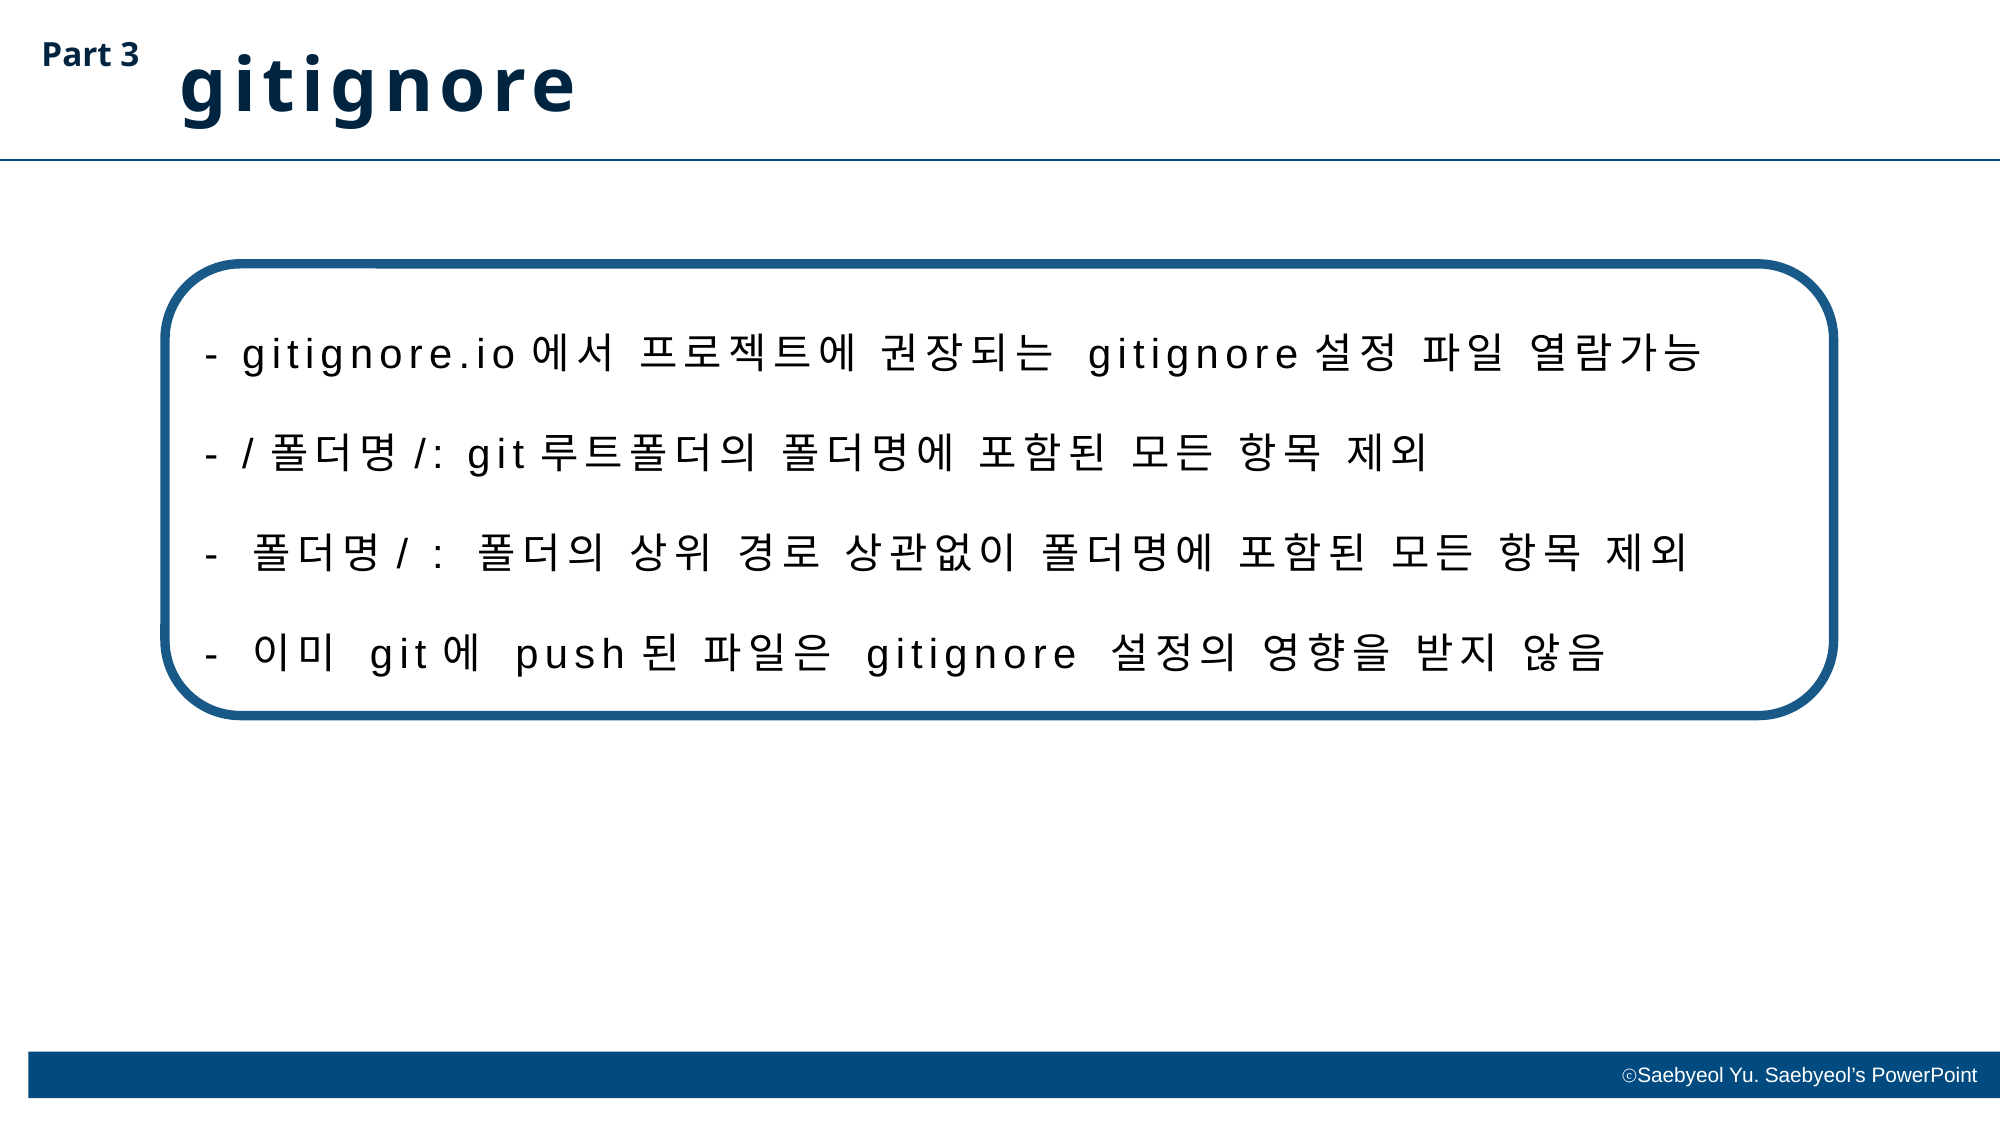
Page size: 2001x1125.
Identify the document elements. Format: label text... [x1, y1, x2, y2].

text_box gitignore [165, 28, 693, 134]
text_box Part 3 [26, 26, 165, 81]
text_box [164, 263, 1834, 716]
